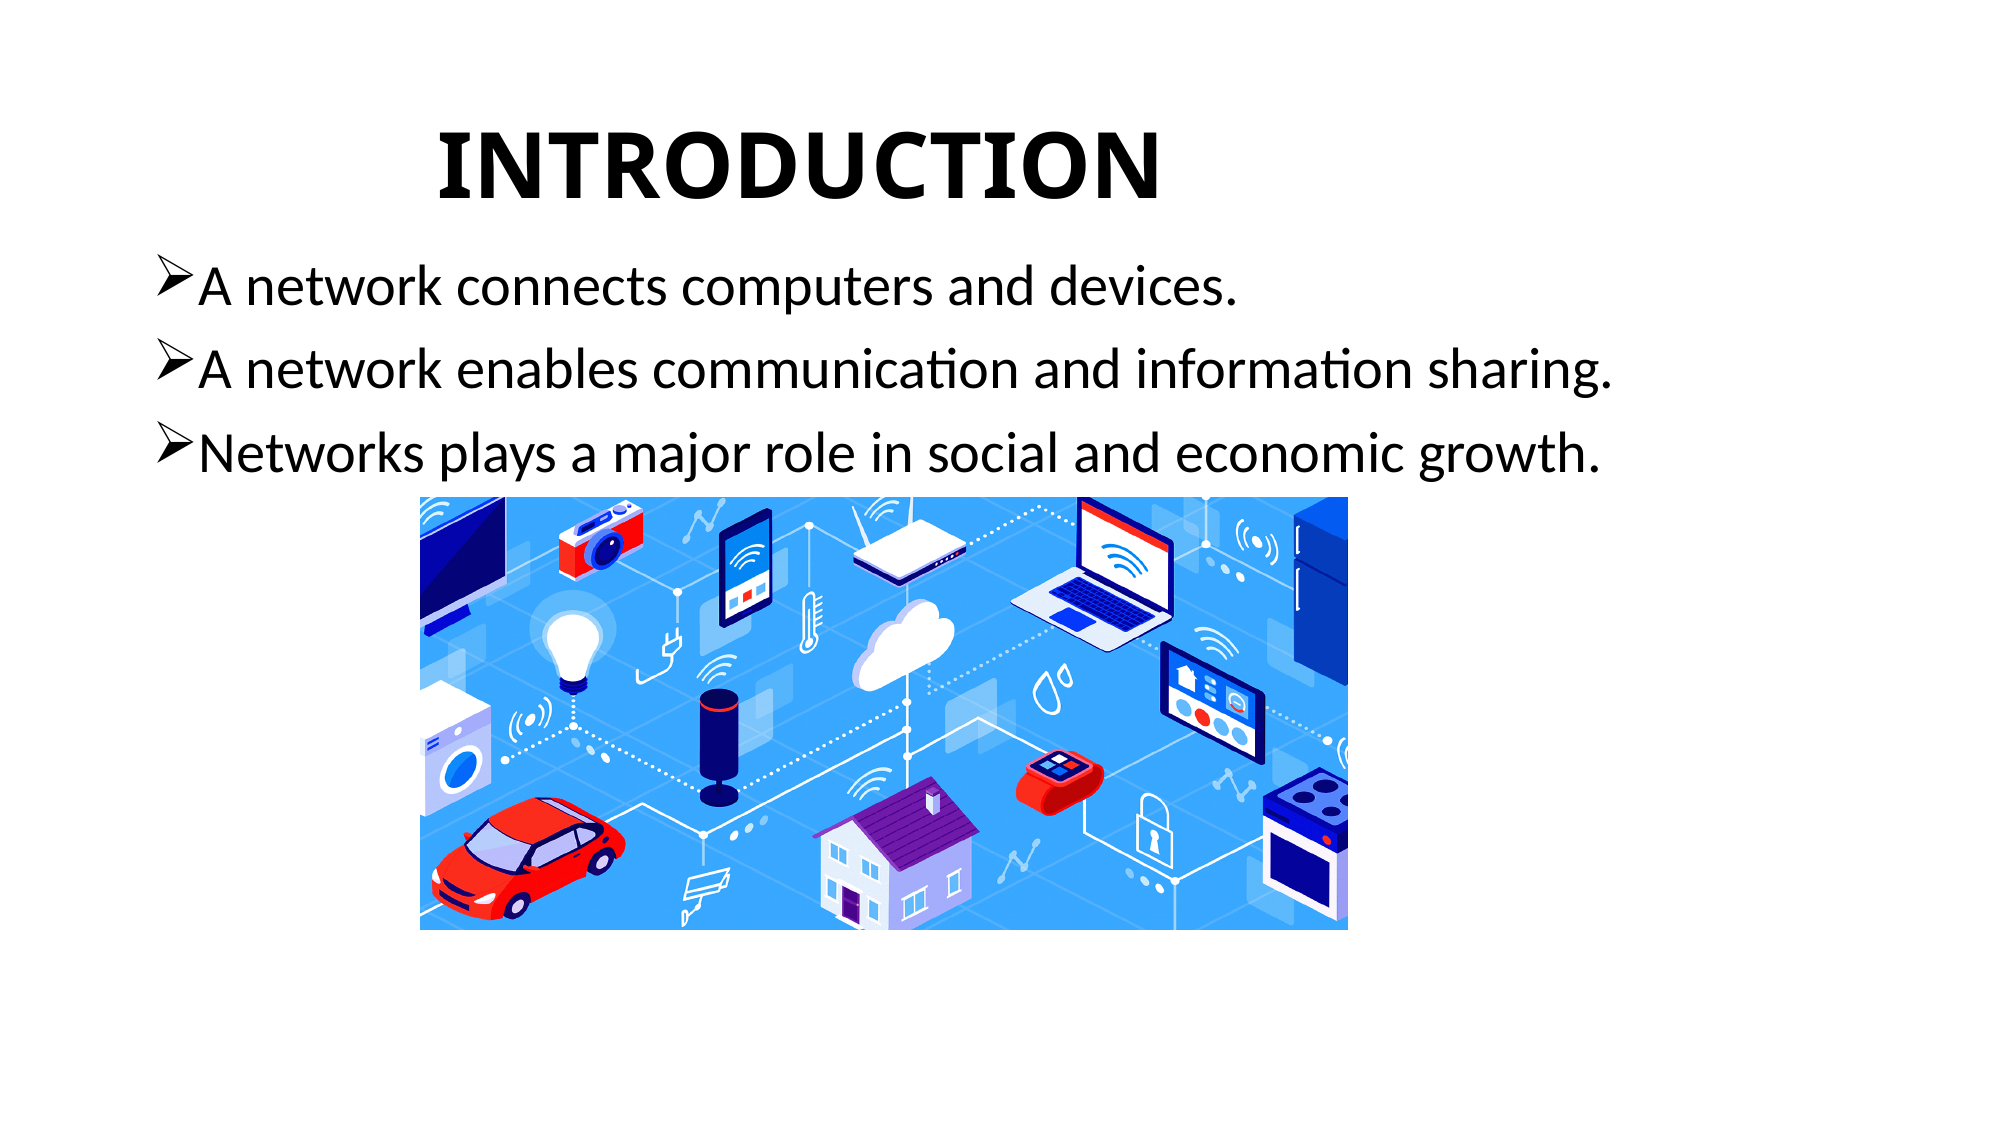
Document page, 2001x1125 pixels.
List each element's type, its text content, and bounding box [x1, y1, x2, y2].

title INTRODUCTION [137, 59, 1863, 247]
list A network connects computers and devices. A network enables communication and information sharing. Networks plays a major role in social and economic growth. [137, 247, 1863, 961]
picture [420, 497, 1348, 930]
